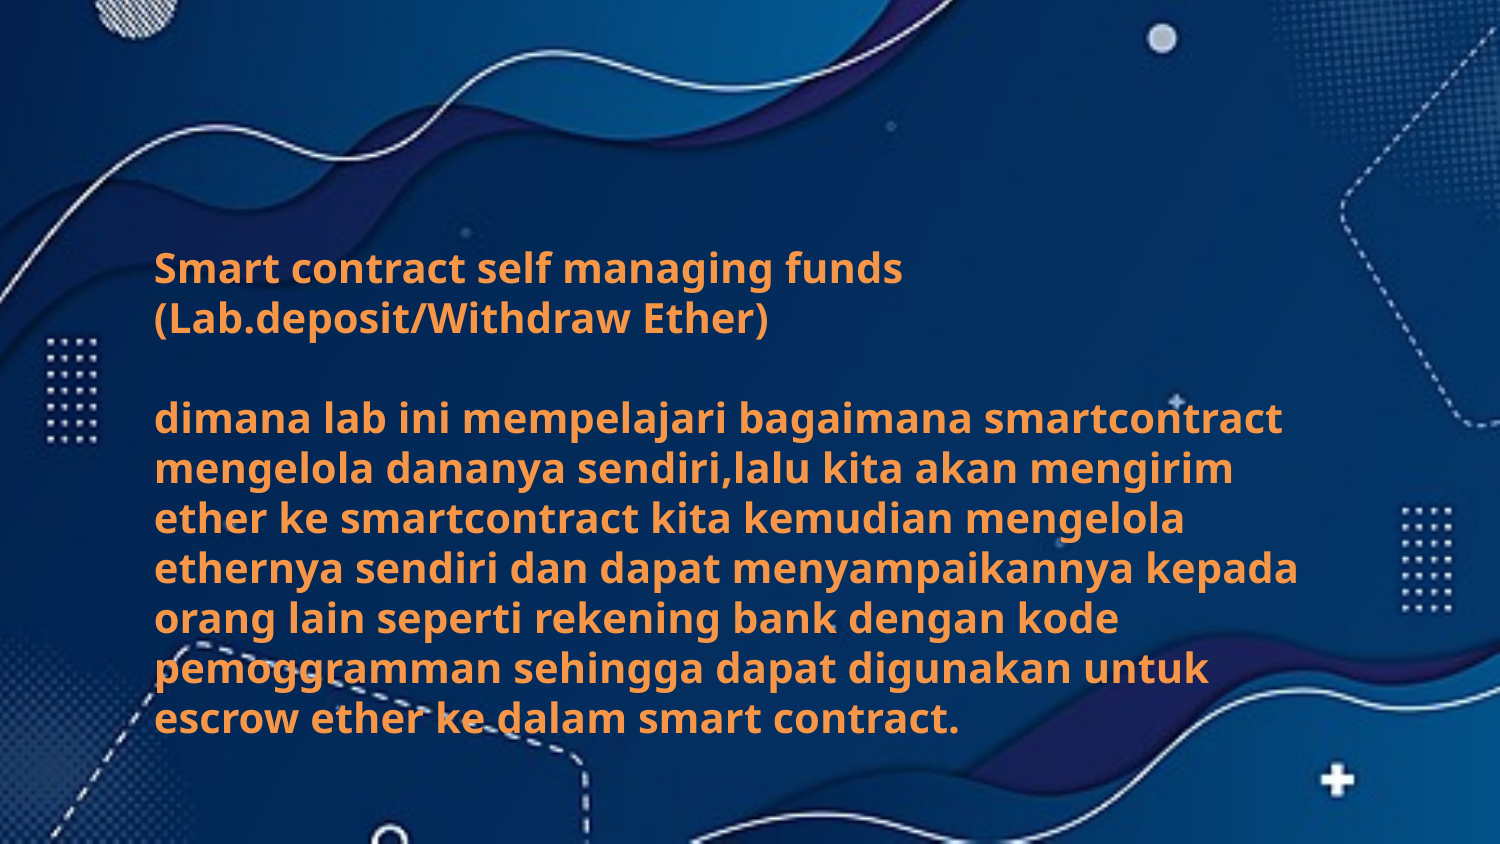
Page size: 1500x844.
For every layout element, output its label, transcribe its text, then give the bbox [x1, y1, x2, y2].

picture [0, 0, 1500, 844]
text_box Smart contract self managing funds (Lab.deposit/Withdraw Ether) dimana lab ini mempelajari bagaimana smartcontract mengelola dananya sendiri,lalu kita akan mengirim ether ke smartcontract kita kemudian mengelola ethernya sendiri dan dapat menyampaikannya kepada orang lain seperti rekening bank dengan kode pemoggramman sehingga dapat digunakan untuk escrow ether ke dalam smart contract. [139, 234, 1361, 749]
